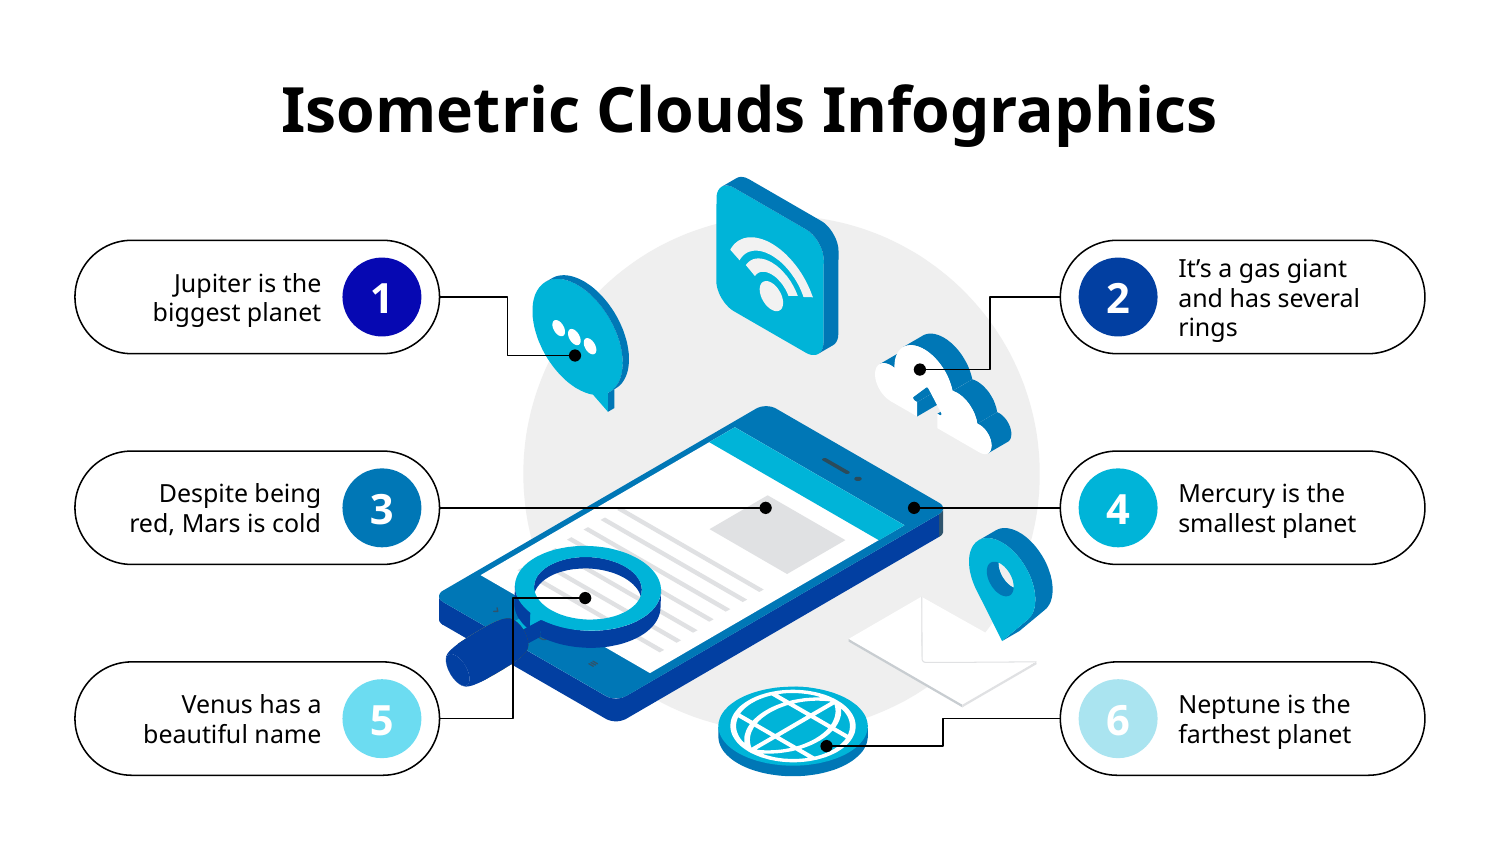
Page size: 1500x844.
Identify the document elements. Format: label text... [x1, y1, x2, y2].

text_box 6 [1078, 679, 1158, 759]
text_box [74, 683, 87, 754]
text_box 2 [1078, 257, 1158, 337]
text_box [1060, 661, 1405, 776]
text_box Mercury is the smallest planet [1163, 465, 1412, 551]
text_box 4 [1078, 468, 1158, 548]
text_box [1412, 682, 1425, 755]
text_box 1 [342, 257, 422, 337]
text_box Neptune is the farthest planet [1163, 675, 1412, 762]
text_box [1060, 240, 1406, 354]
text_box Venus has a beautiful name [87, 675, 337, 762]
text_box Jupiter is the biggest planet [87, 254, 337, 340]
title Isometric Clouds Infographics [75, 67, 1425, 147]
text_box [1412, 260, 1425, 333]
text_box [1060, 451, 1406, 565]
text_box 5 [342, 679, 422, 759]
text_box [919, 296, 1061, 370]
text_box [95, 661, 433, 776]
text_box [439, 296, 576, 356]
text_box [74, 471, 88, 544]
text_box [1412, 471, 1425, 544]
text_box It’s a gas giant and has several rings [1163, 254, 1412, 340]
text_box [94, 240, 433, 354]
text_box [94, 451, 433, 565]
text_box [438, 176, 1053, 777]
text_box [439, 597, 586, 719]
text_box [74, 262, 87, 332]
text_box 3 [342, 468, 422, 548]
text_box Despite being red, Mars is cold [88, 465, 337, 551]
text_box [826, 718, 1061, 747]
